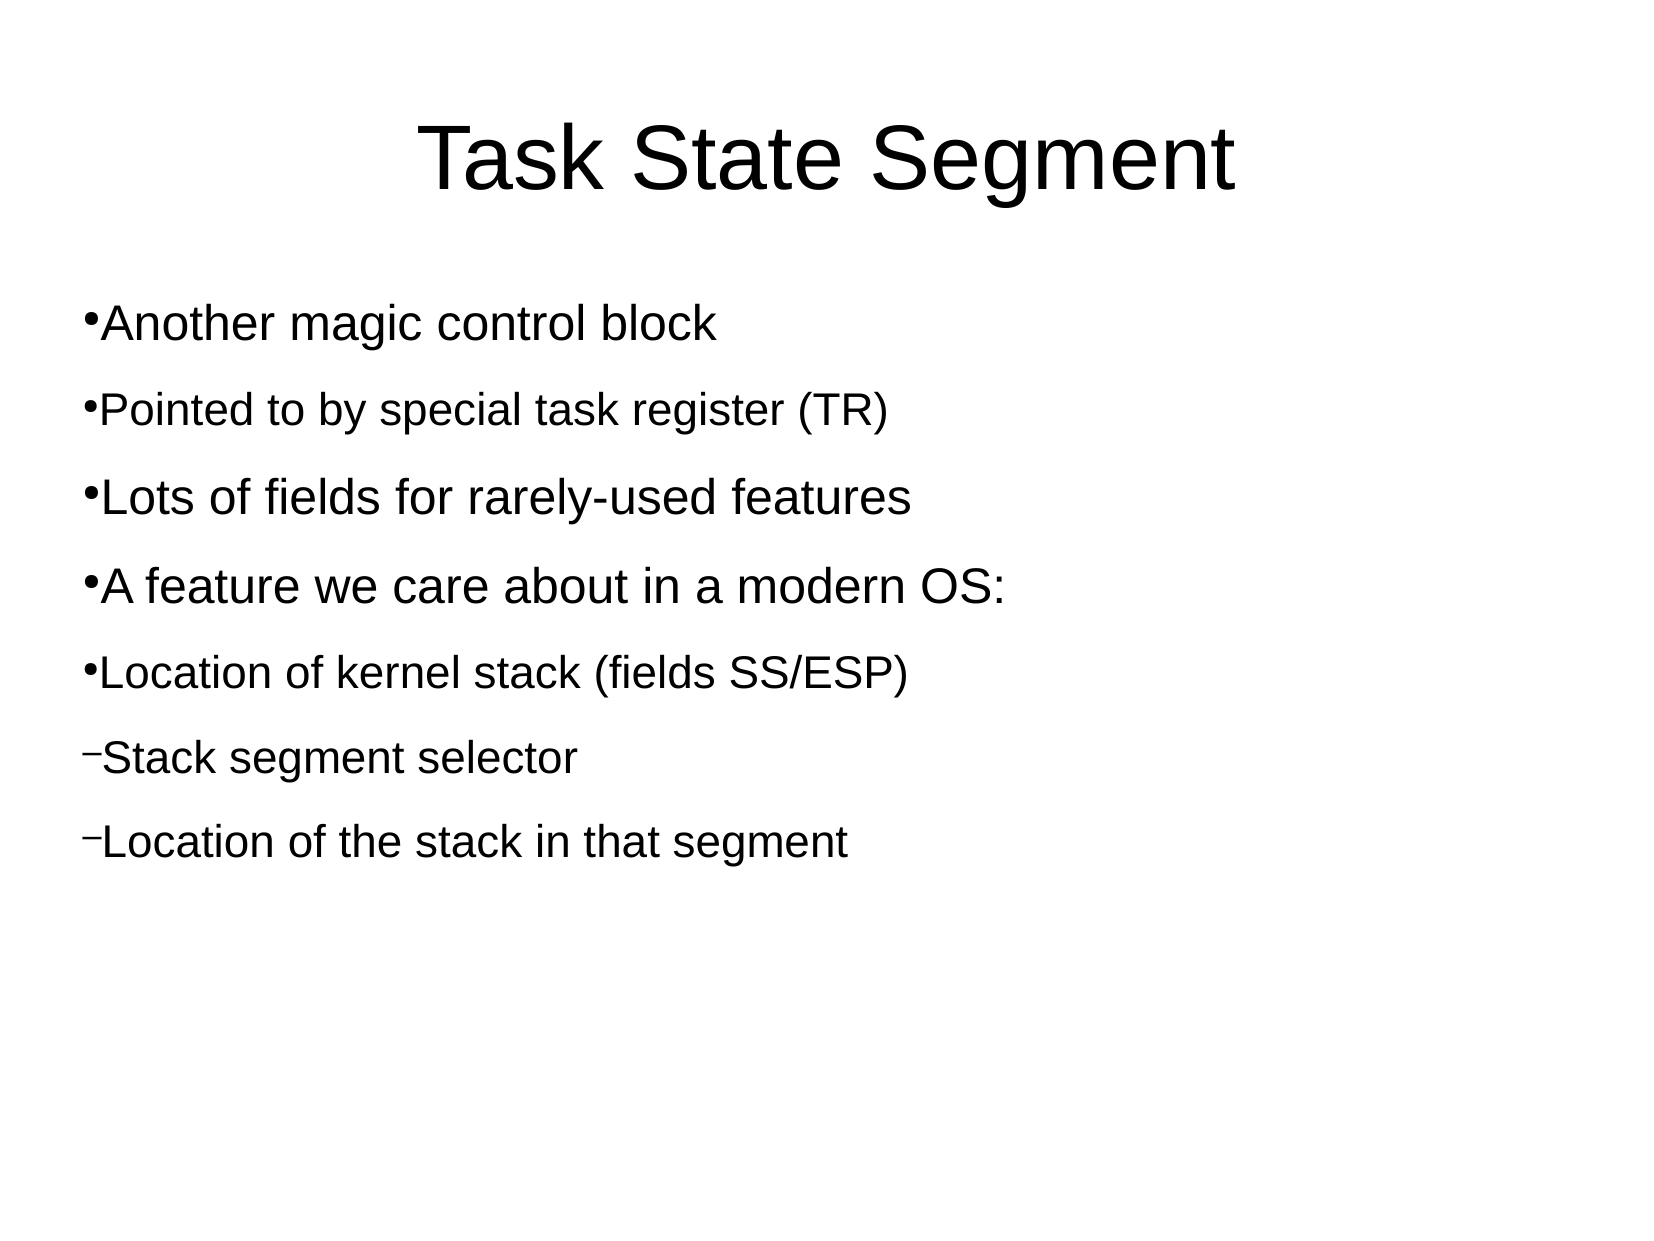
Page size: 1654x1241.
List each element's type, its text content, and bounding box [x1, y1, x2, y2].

list Another magic control block Pointed to by special task register (TR) Lots of fields for rarely-used features A feature we care about in a modern OS: Location of kernel stack (fields SS/ESP) Stack segment selector Location of the stack in that segment [82, 290, 1571, 1010]
title Task State Segment [82, 49, 1571, 257]
